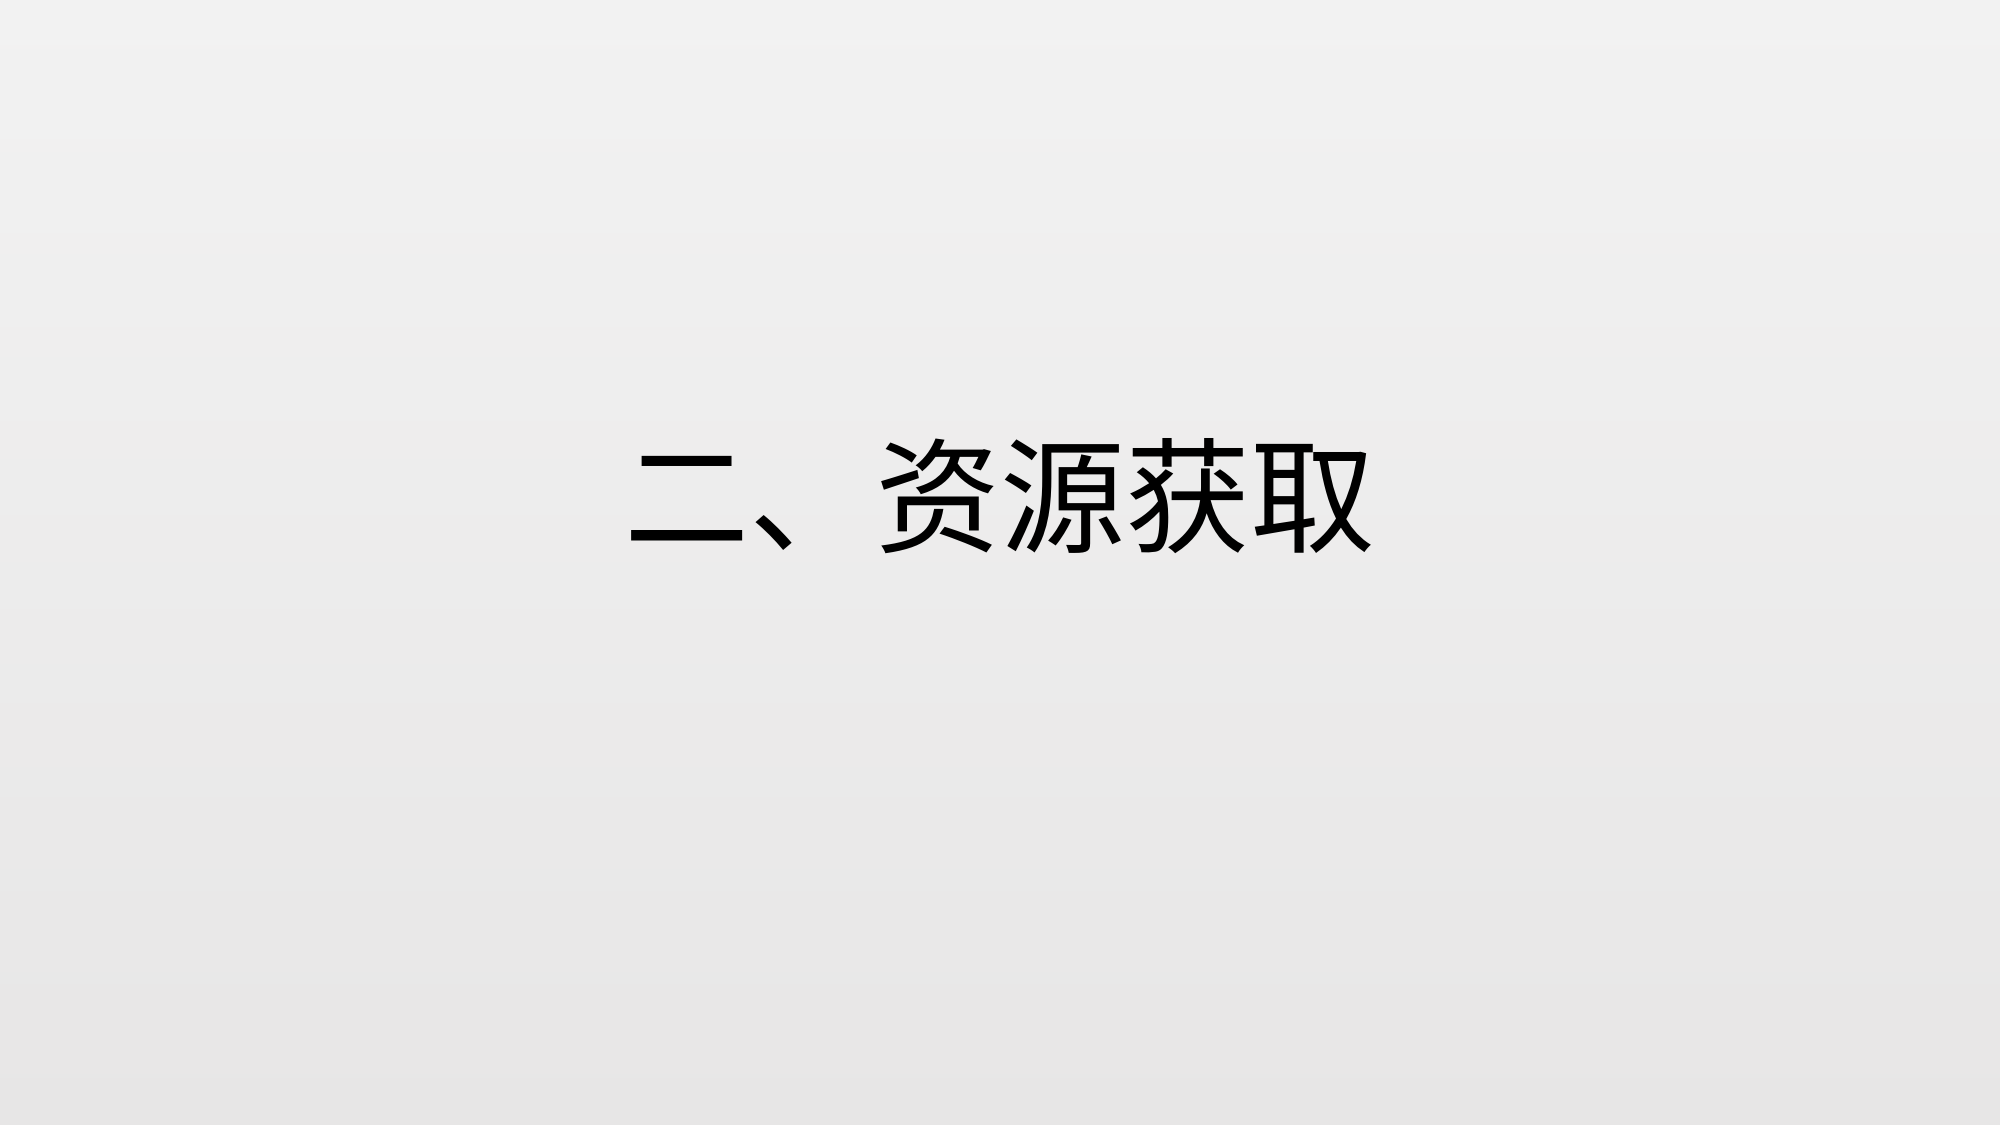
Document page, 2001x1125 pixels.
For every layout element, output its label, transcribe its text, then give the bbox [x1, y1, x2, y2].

title 二、资源获取 [249, 217, 1750, 576]
